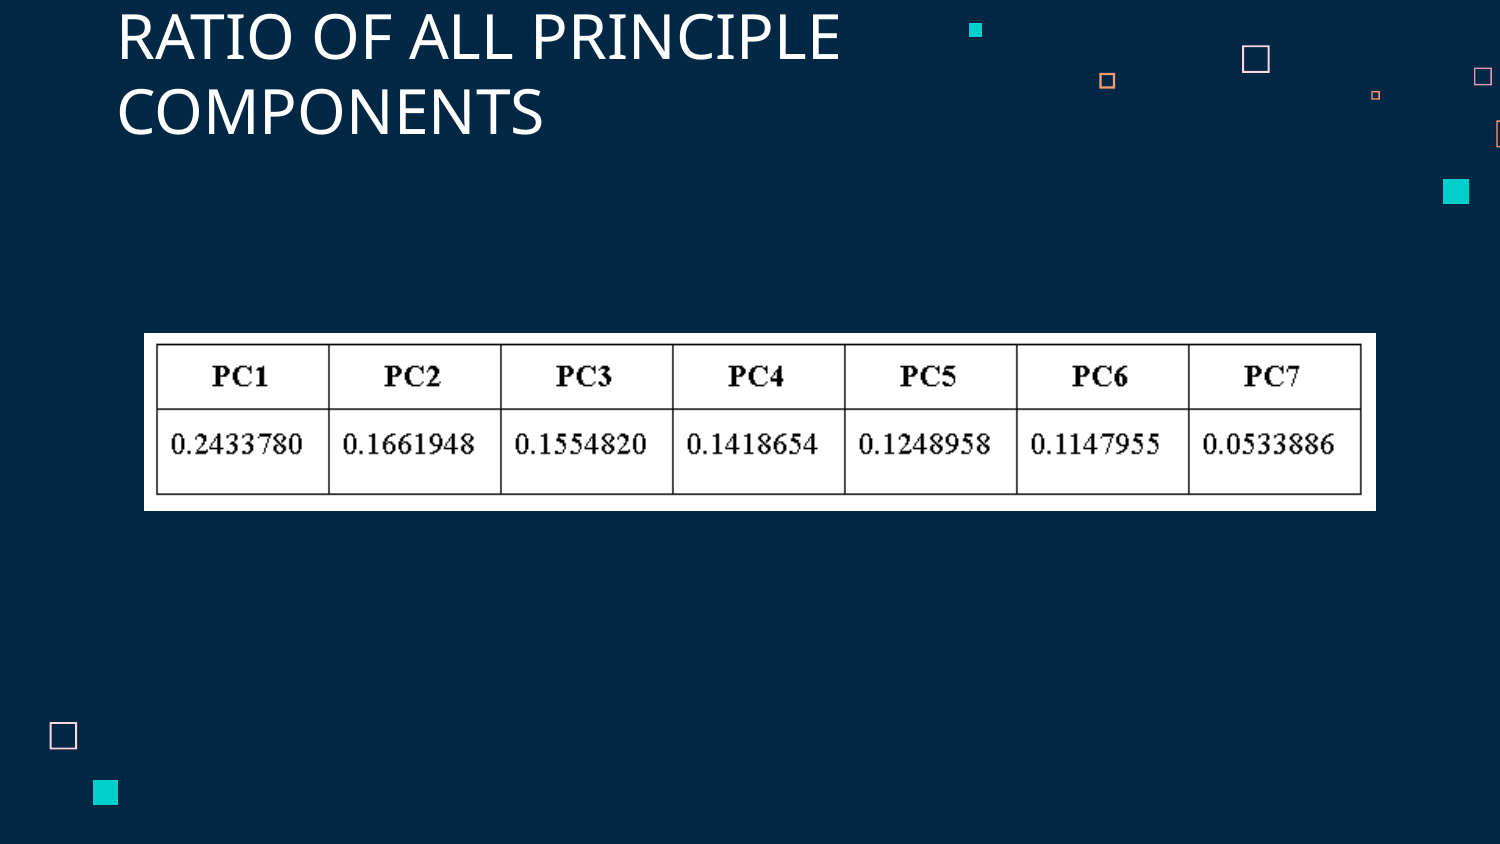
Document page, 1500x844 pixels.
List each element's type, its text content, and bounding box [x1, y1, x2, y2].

picture [143, 333, 1376, 511]
title RATIO OF ALL PRINCIPLE COMPONENTS [101, 67, 1237, 163]
